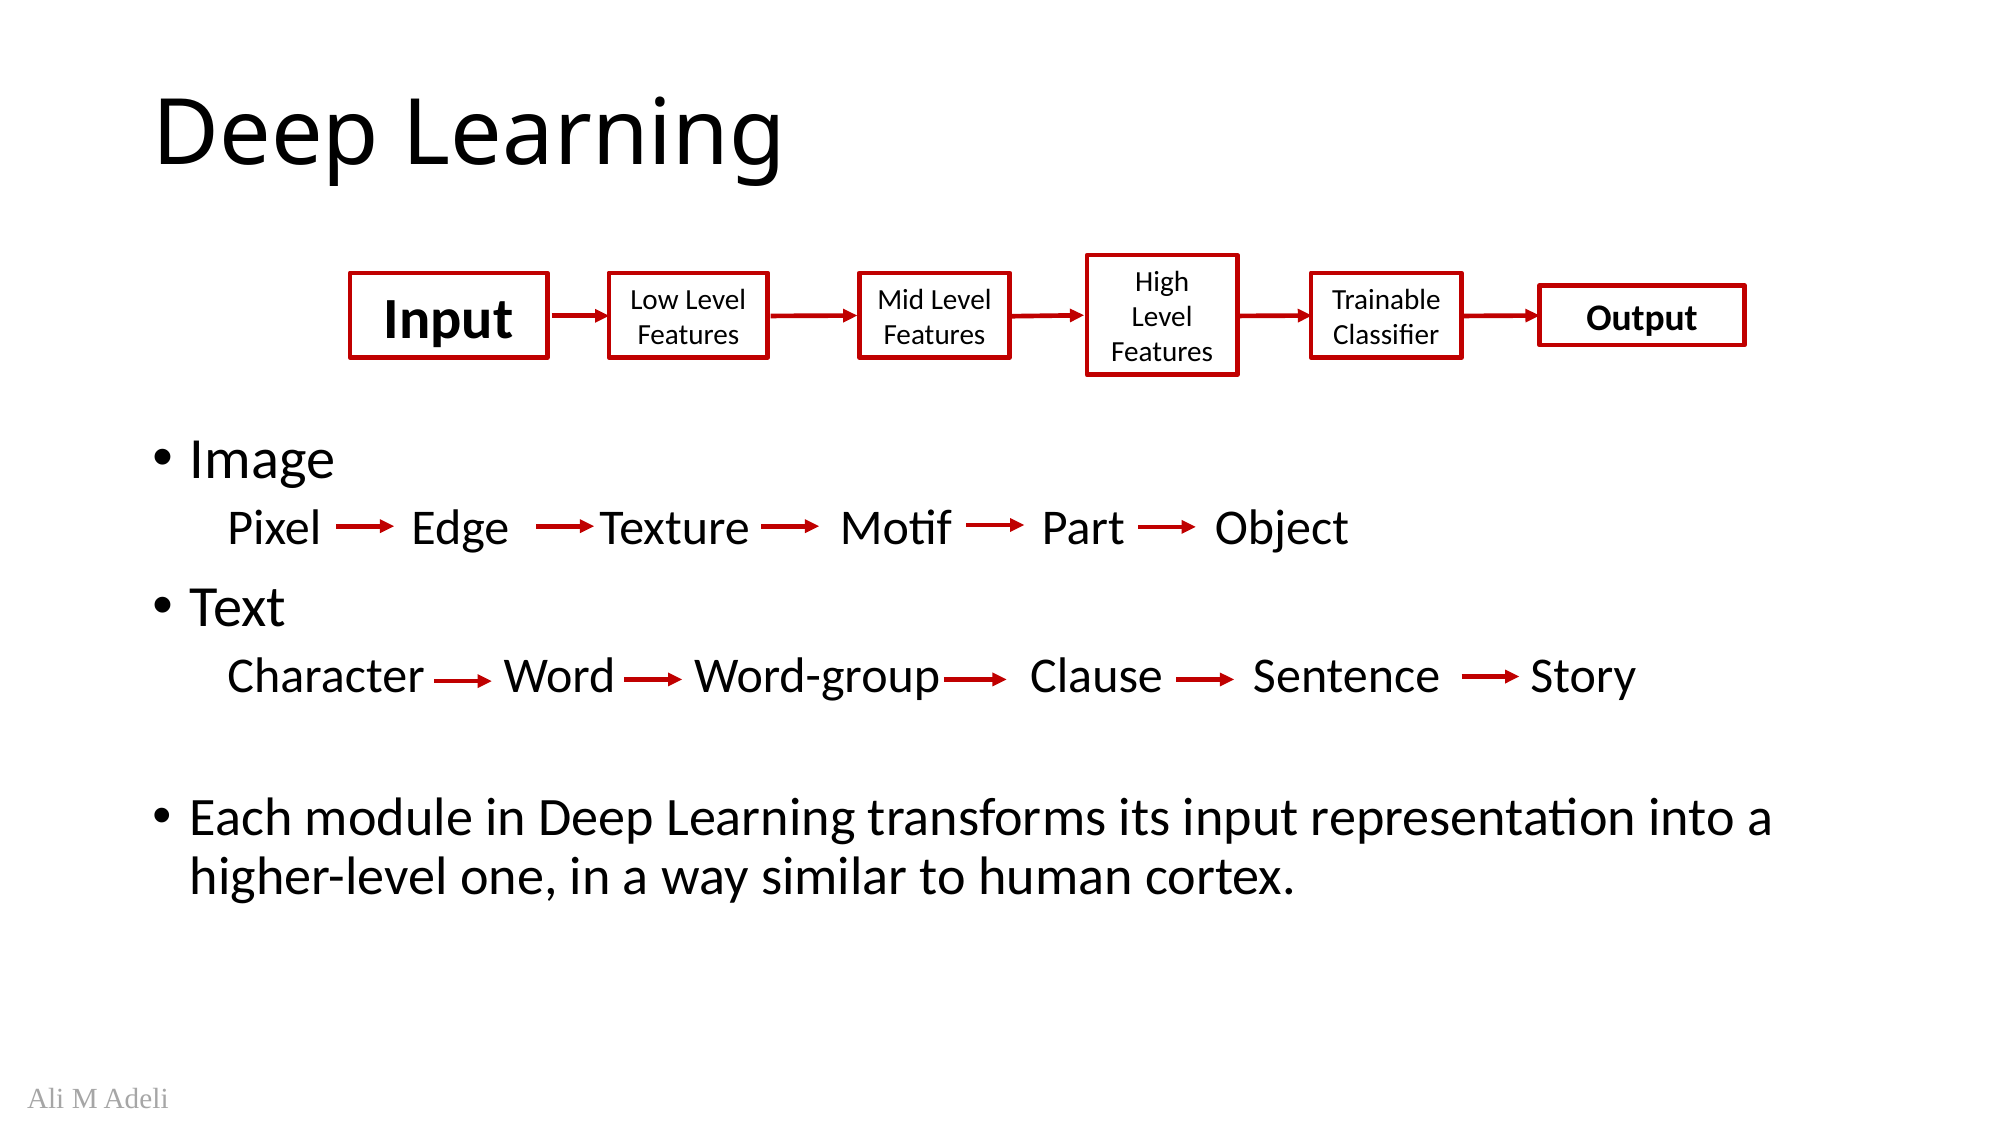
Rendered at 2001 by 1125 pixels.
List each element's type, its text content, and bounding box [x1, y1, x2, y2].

text_box Output [1539, 285, 1745, 346]
text_box Mid Level Features [859, 272, 1010, 358]
text_box Input [350, 272, 548, 358]
list Image Pixel Edge Texture Motif Part Object Text Character Word Word-group Clause Sentence Story Each module in Deep Learning transforms its input representation into a higher-level one, in a way similar to human cortex. [137, 420, 1863, 1020]
text_box Trainable Classifier [1311, 272, 1462, 358]
text_box Low Level Features [608, 272, 768, 358]
text_box High Level Features [1086, 255, 1238, 375]
title Deep Learning [137, 59, 1863, 210]
